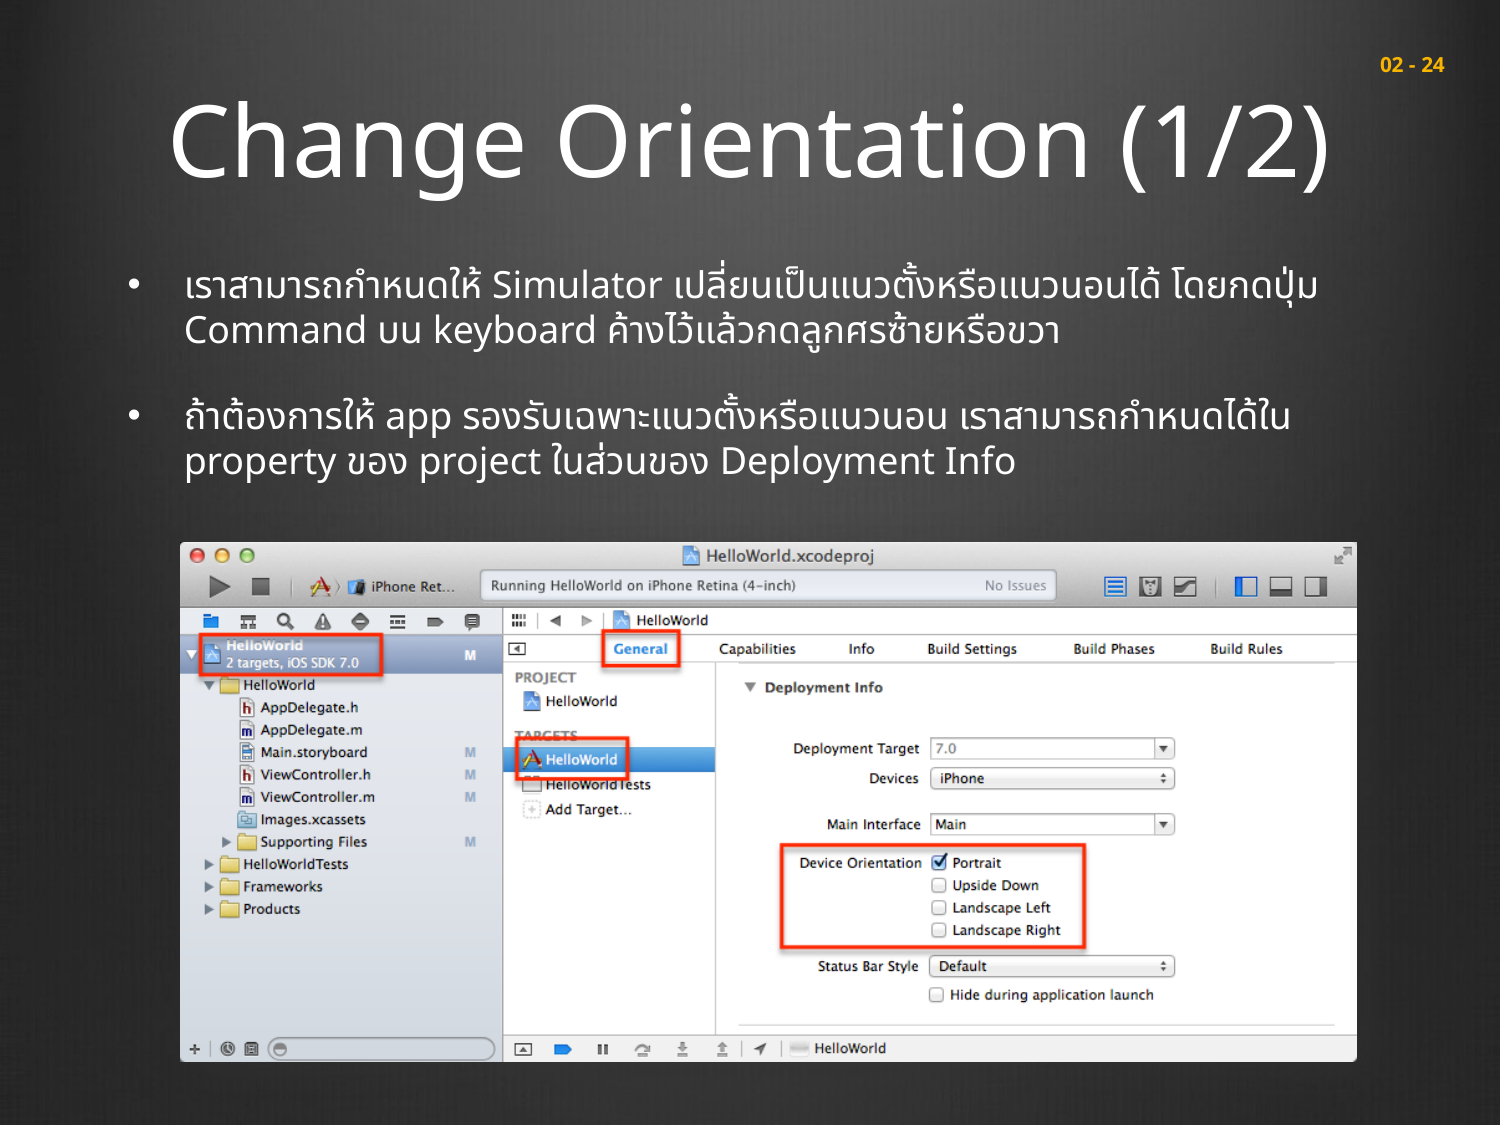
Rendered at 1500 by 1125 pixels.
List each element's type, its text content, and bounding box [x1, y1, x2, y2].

list เราสามารถกำหนดให้ Simulator เปลี่ยนเป็นแนวตั้งหรือแนวนอนได้ โดยกดปุ่ม Command บน keyboard ค้างไว้แล้วกดลูกศรซ้ายหรือขวา ถ้าต้องการให้ app รองรับเฉพาะแนวตั้งหรือแนวนอน เราสามารถกำหนดได้ใน property ของ project ในส่วนของ Deployment Info [112, 253, 1388, 952]
title Change Orientation (1/2) [112, 19, 1388, 253]
picture [180, 542, 1357, 1062]
text_box 02 - 24 [1306, 43, 1460, 86]
